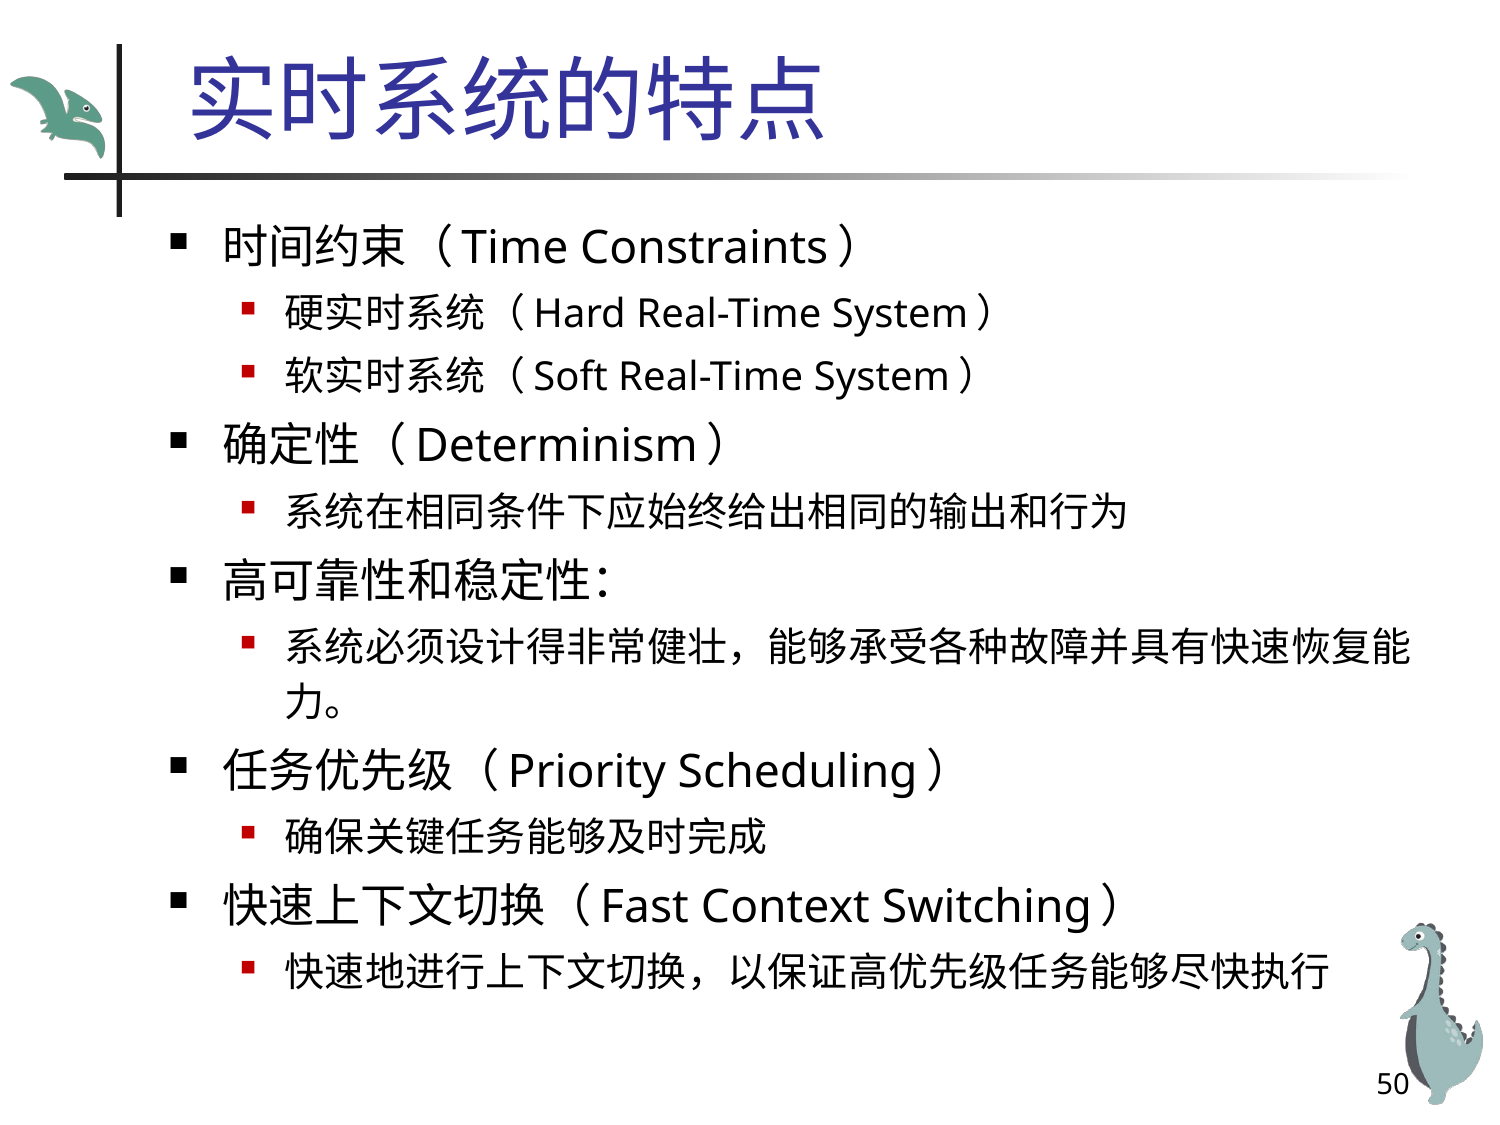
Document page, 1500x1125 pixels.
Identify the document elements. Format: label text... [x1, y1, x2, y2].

picture [1399, 922, 1484, 1105]
slide_number 50 [1112, 1037, 1426, 1113]
picture [10, 52, 119, 178]
list 时间约束（Time Constraints） 硬实时系统（Hard Real-Time System） 软实时系统（Soft Real-Time System） 确定性（Determinism） 系统在相同条件下应始终给出相同的输出和行为 高可靠性和稳定性： 系统必须设计得非常健壮，能够承受各种故障并具有快速恢复能力。 任务优先级（Priority Scheduling） 确保关键任务能够及时完成 快速上下文切换（Fast Context Switching） 快速地进行上下文切换，以保证高优先级任务能够尽快执行 [153, 202, 1429, 1006]
title 实时系统的特点 [171, 36, 1459, 160]
